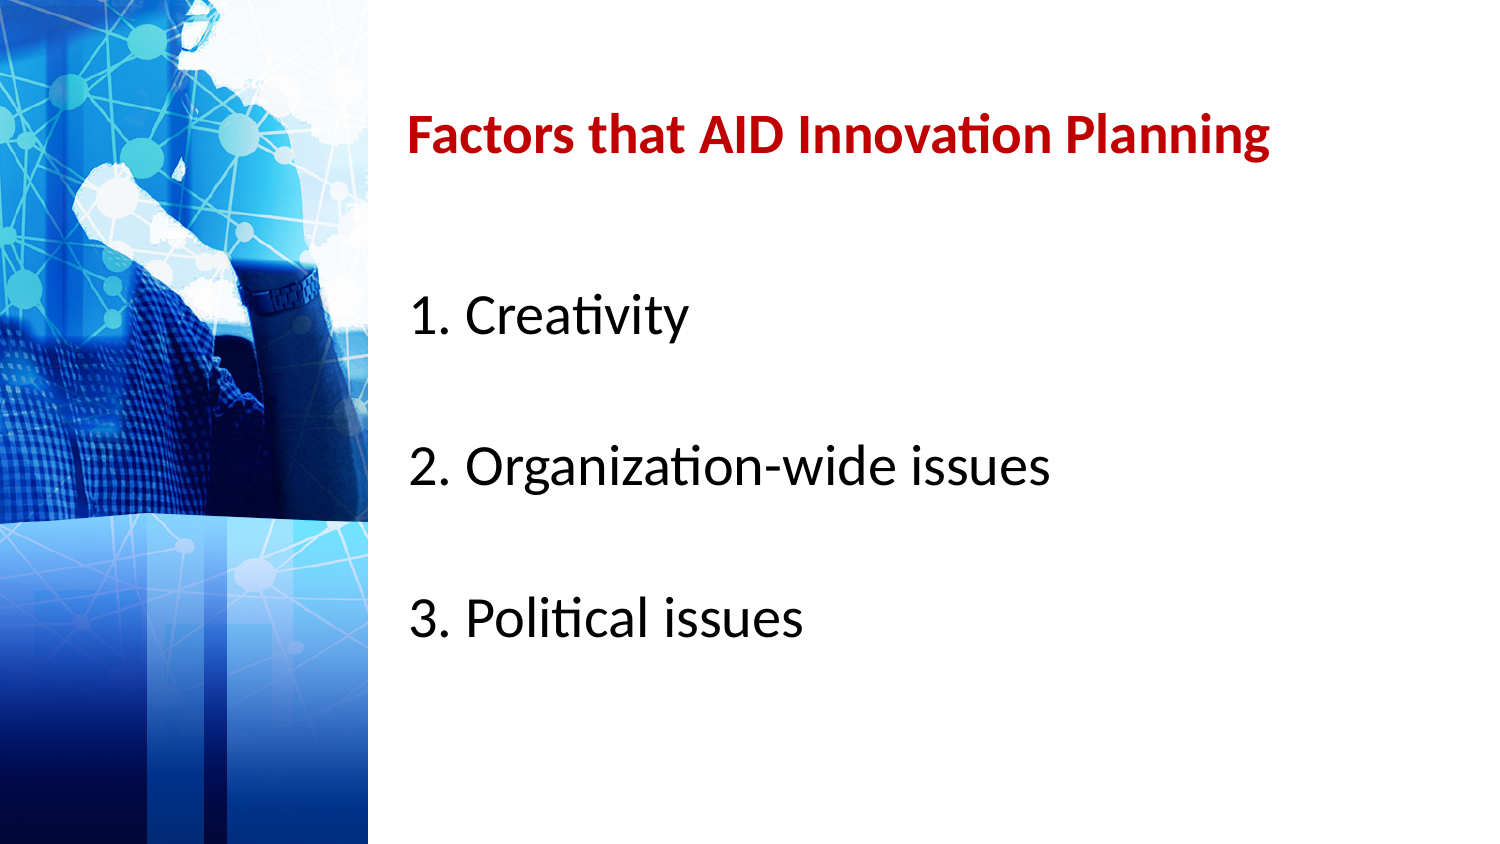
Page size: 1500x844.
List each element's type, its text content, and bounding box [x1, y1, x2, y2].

picture [0, 0, 1500, 844]
list 1. Creativity 2. Organization-wide issues 3. Political issues [393, 198, 1425, 774]
title Factors that AID Innovation Planning [392, 71, 1457, 191]
